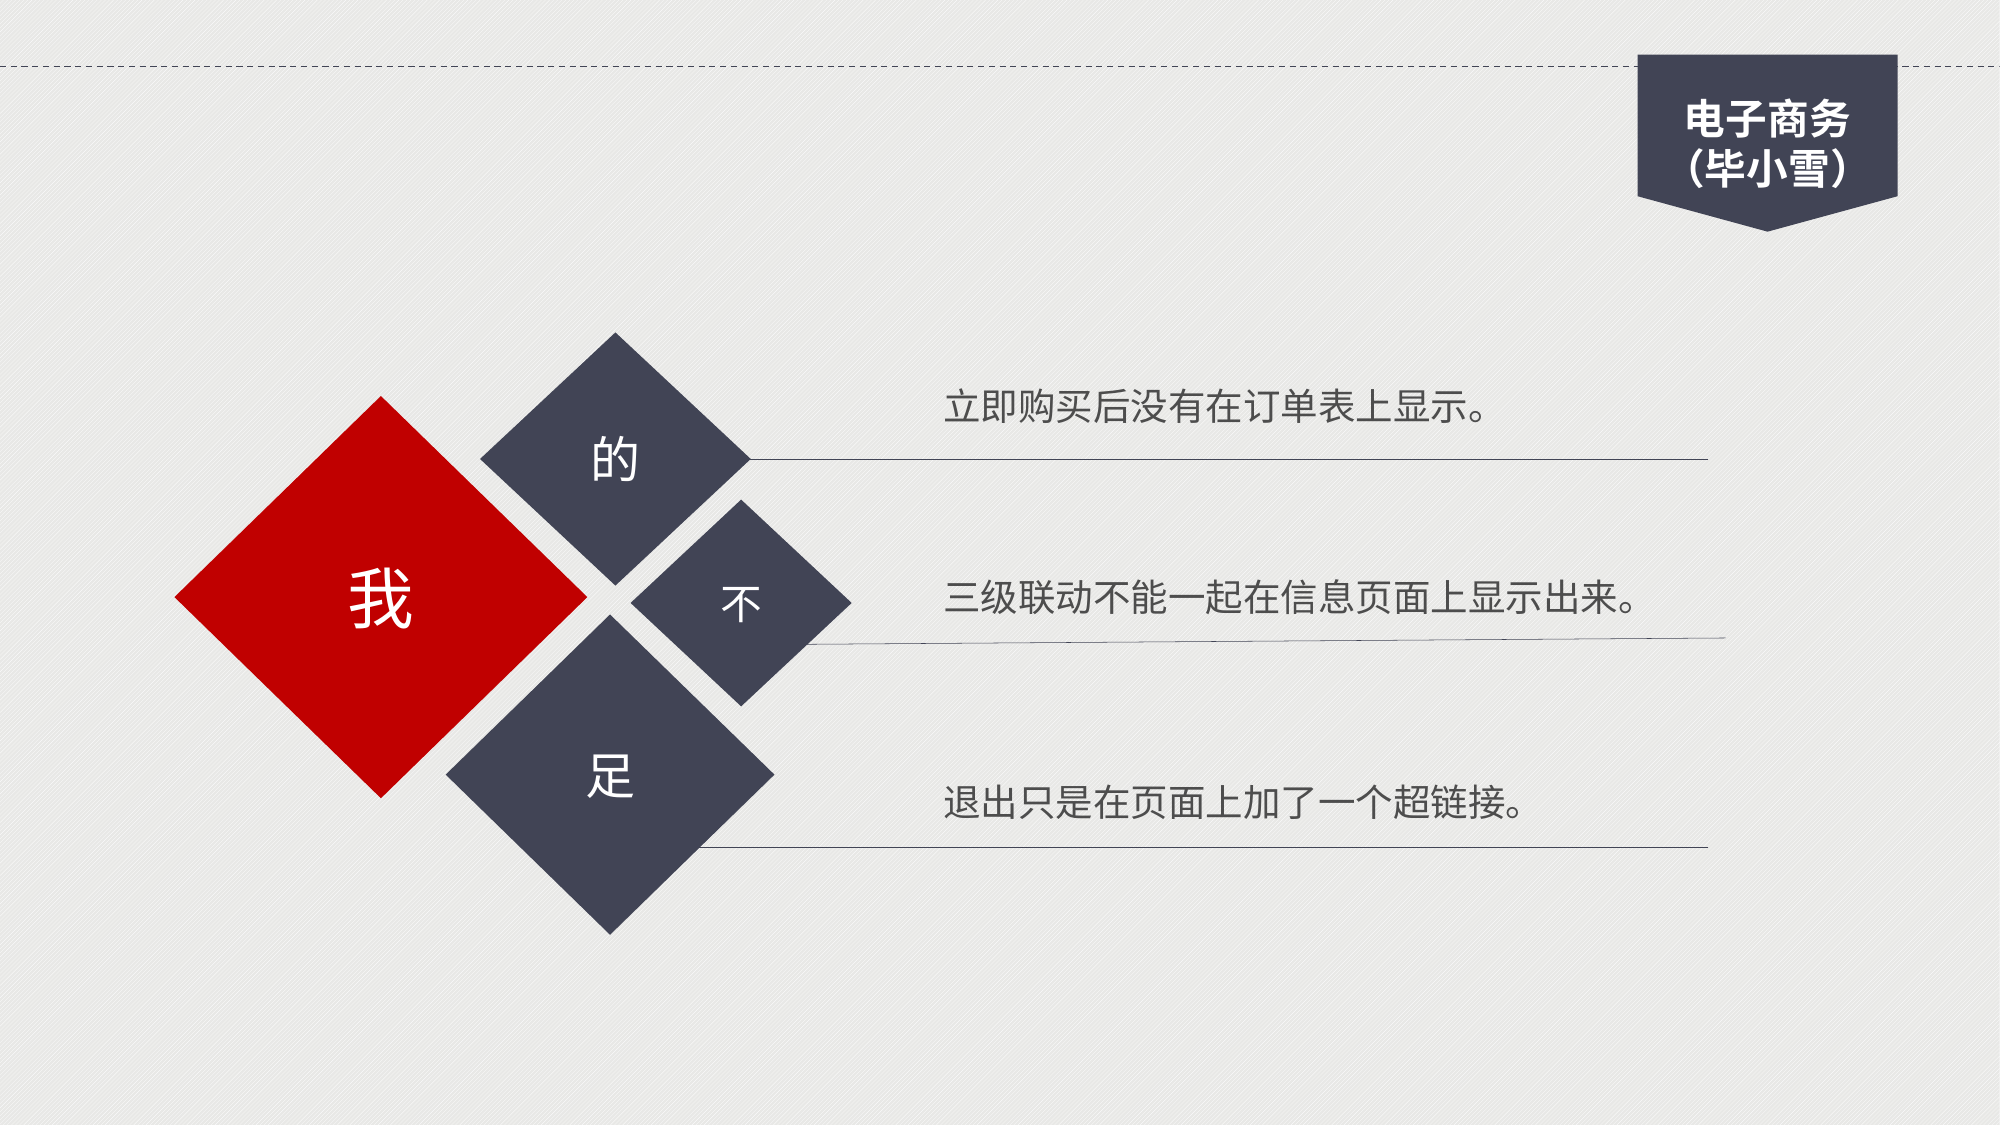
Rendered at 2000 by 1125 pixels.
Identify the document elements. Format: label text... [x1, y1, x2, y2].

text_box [774, 637, 1726, 645]
text_box 的 [477, 330, 753, 588]
text_box 足 [443, 612, 777, 937]
text_box 我 [172, 393, 590, 801]
text_box [1635, 78, 1900, 234]
text_box 三级联动不能一起在信息页面上显示出来。 [928, 566, 1671, 627]
text_box 退出只是在页面上加了一个超链接。 [928, 772, 1559, 832]
text_box 不 [628, 498, 854, 708]
text_box 立即购买后没有在订单表上显示。 [928, 375, 1521, 435]
text_box [1635, 52, 1900, 65]
text_box 电子商务 （毕小雪） [1648, 85, 1887, 200]
